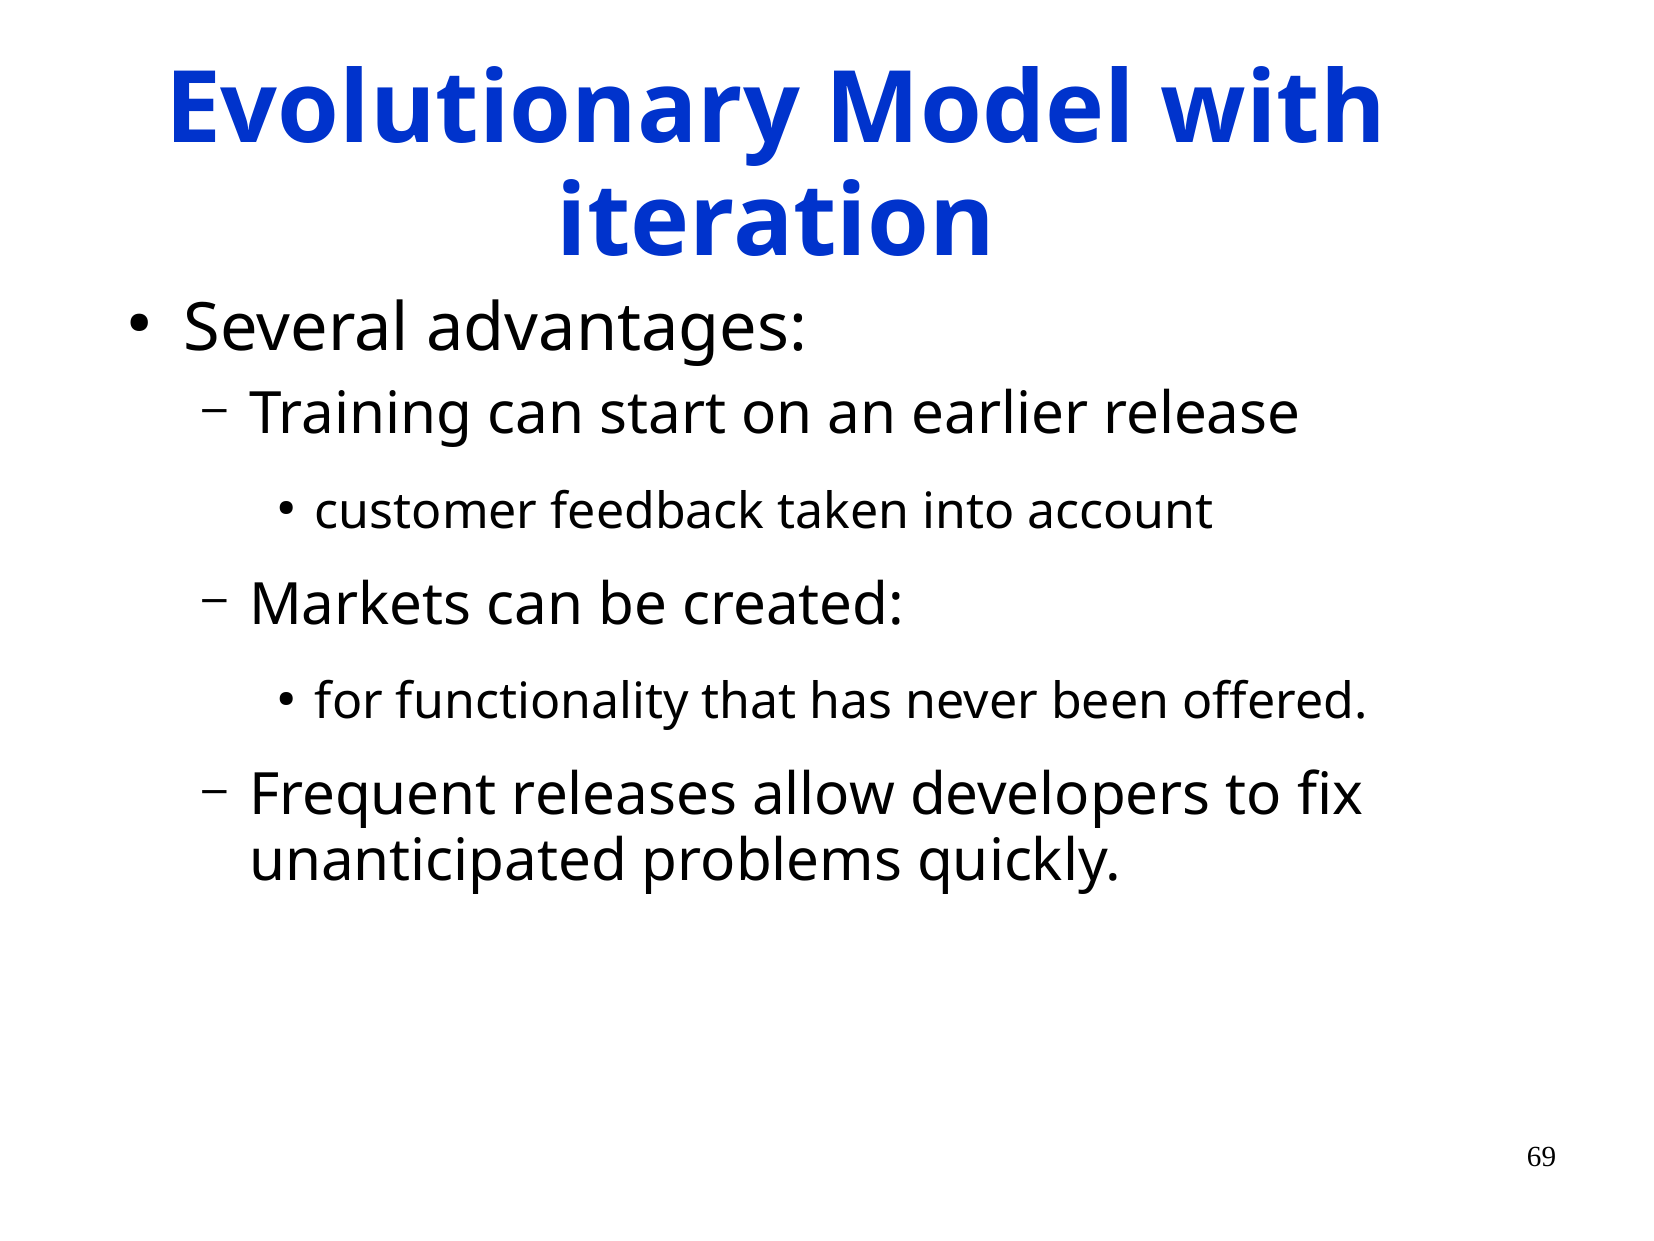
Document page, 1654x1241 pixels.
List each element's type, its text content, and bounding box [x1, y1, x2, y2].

list Several advantages: Training can start on an earlier release customer feedback taken into account Markets can be created: for functionality that has never been offered. Frequent releases allow developers to fix unanticipated problems quickly. [123, 275, 1530, 1020]
title Evolutionary Model with iteration [73, 61, 1480, 269]
